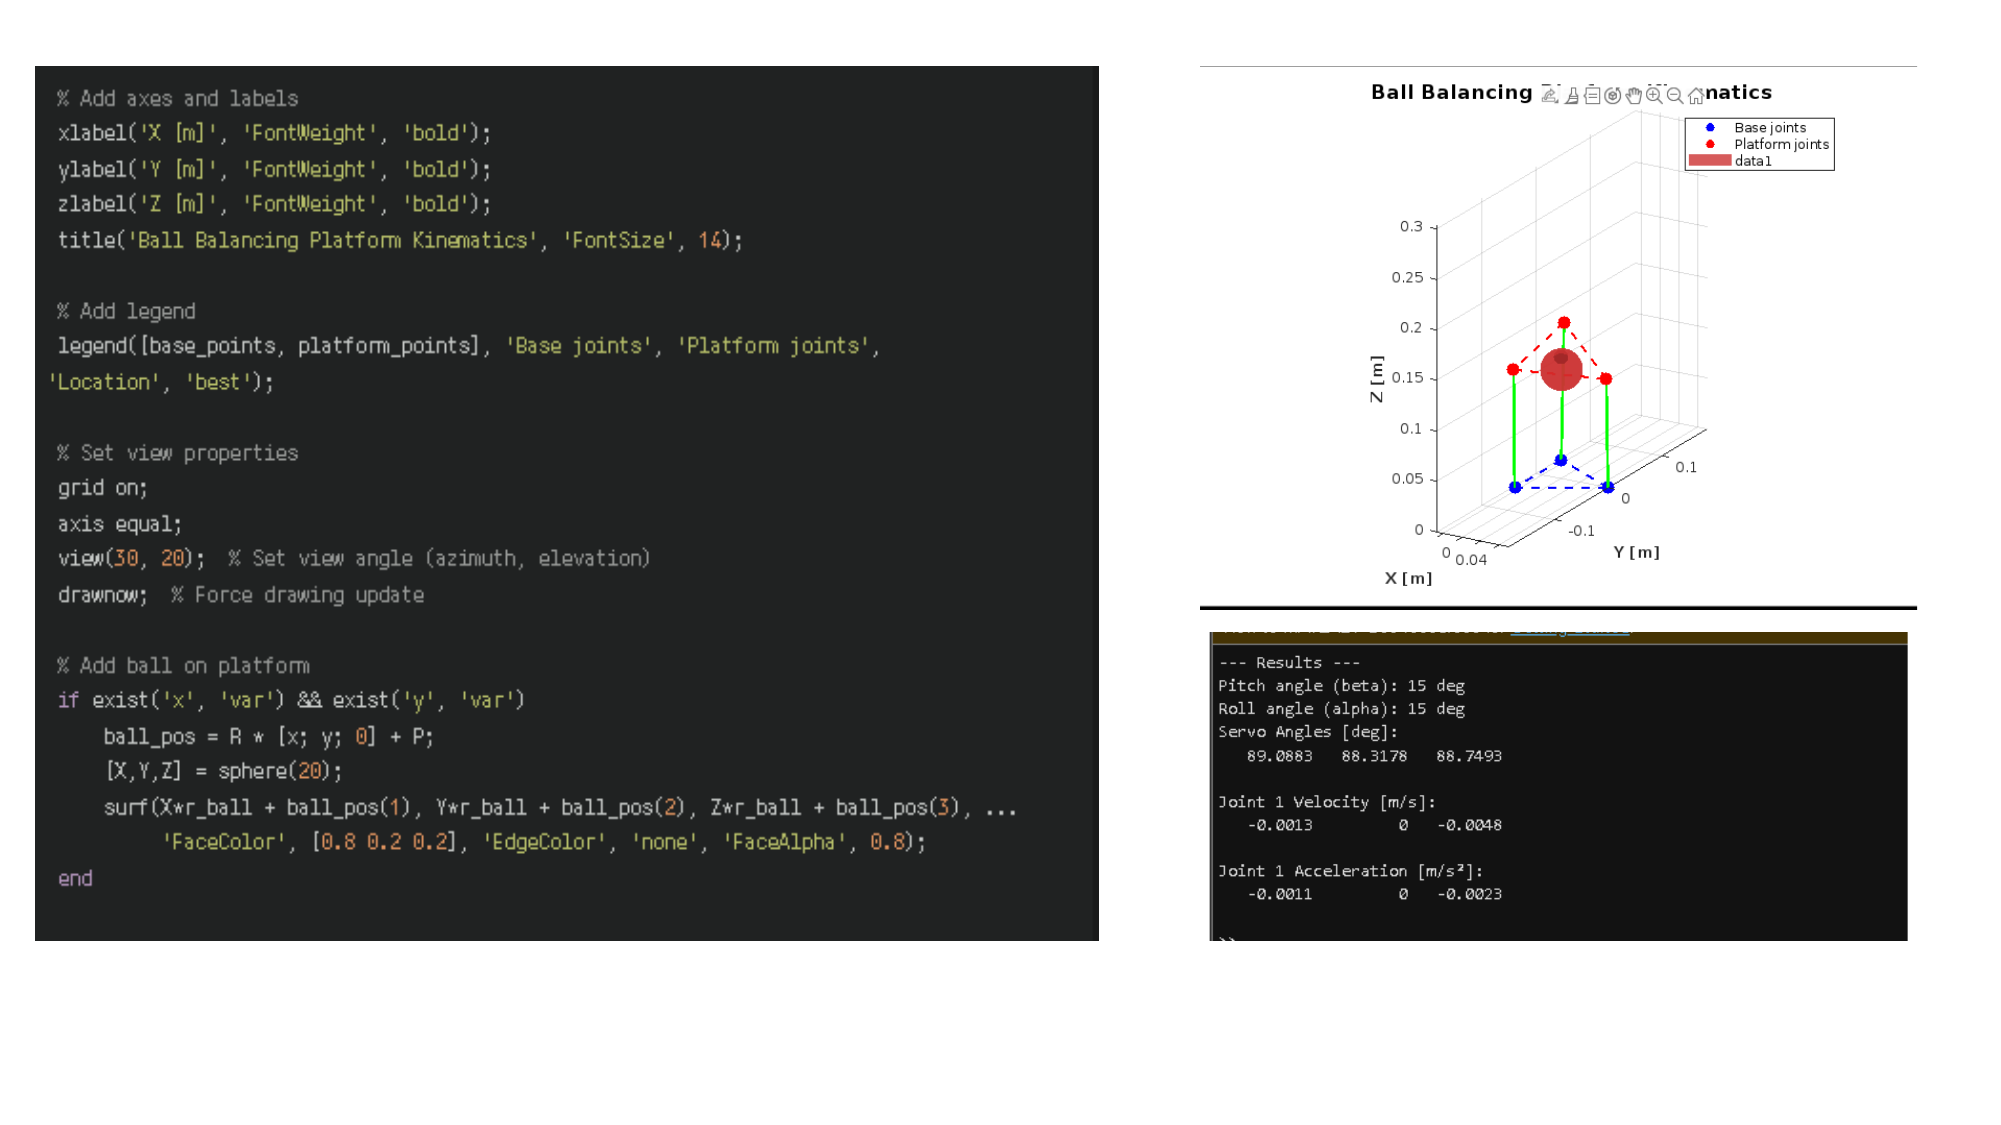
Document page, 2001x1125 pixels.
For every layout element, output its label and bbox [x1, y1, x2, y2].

picture [1199, 66, 1918, 610]
picture [35, 66, 1099, 941]
picture [1209, 632, 1908, 941]
